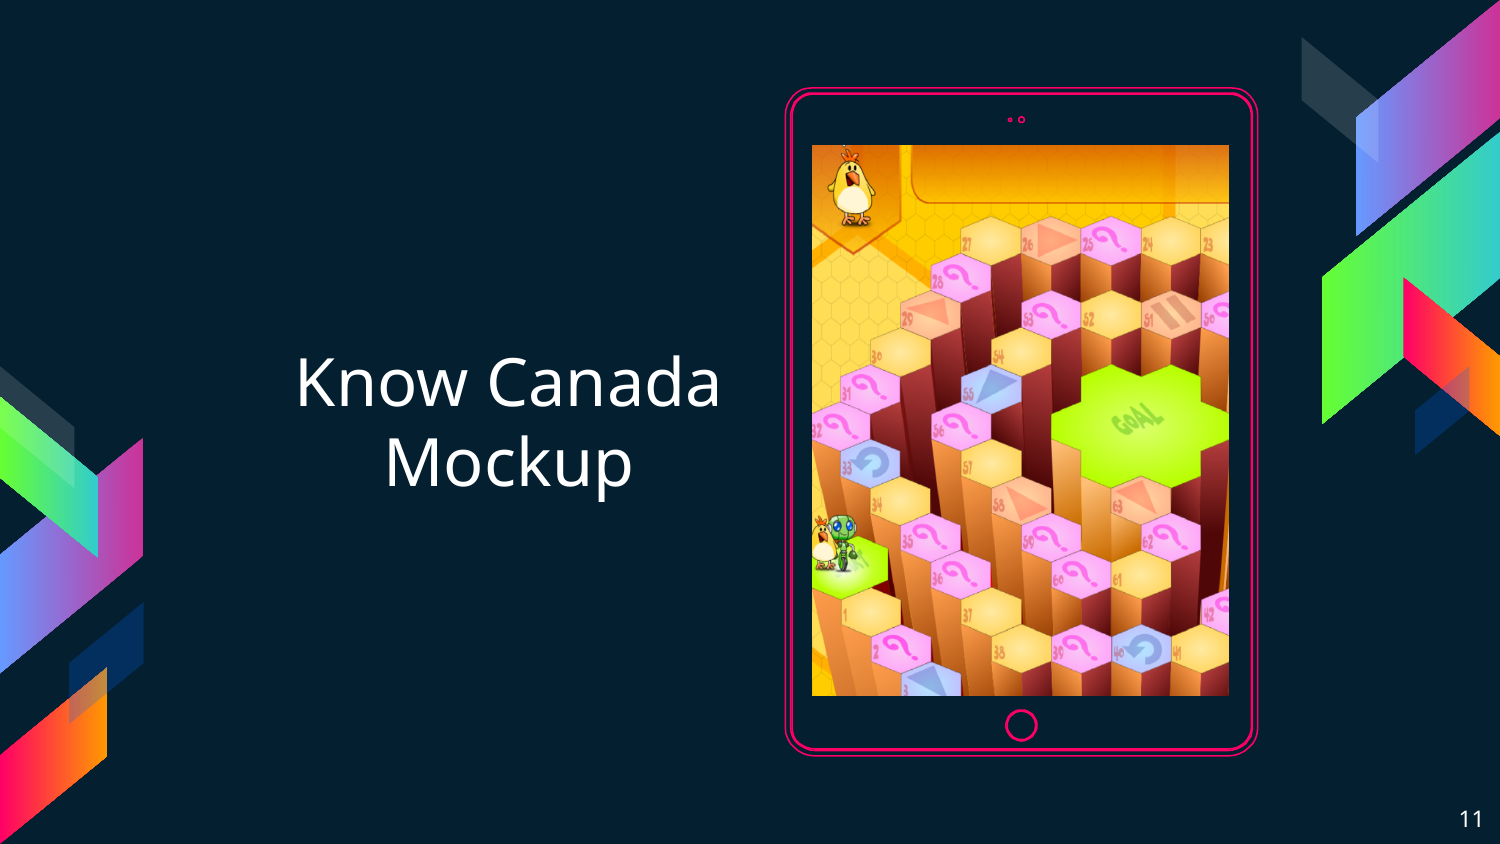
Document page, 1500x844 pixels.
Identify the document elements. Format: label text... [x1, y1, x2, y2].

picture [812, 145, 1229, 696]
text_box Know Canada Mockup [278, 332, 740, 507]
text_box [785, 87, 1258, 756]
slide_number 11 [1403, 789, 1500, 844]
